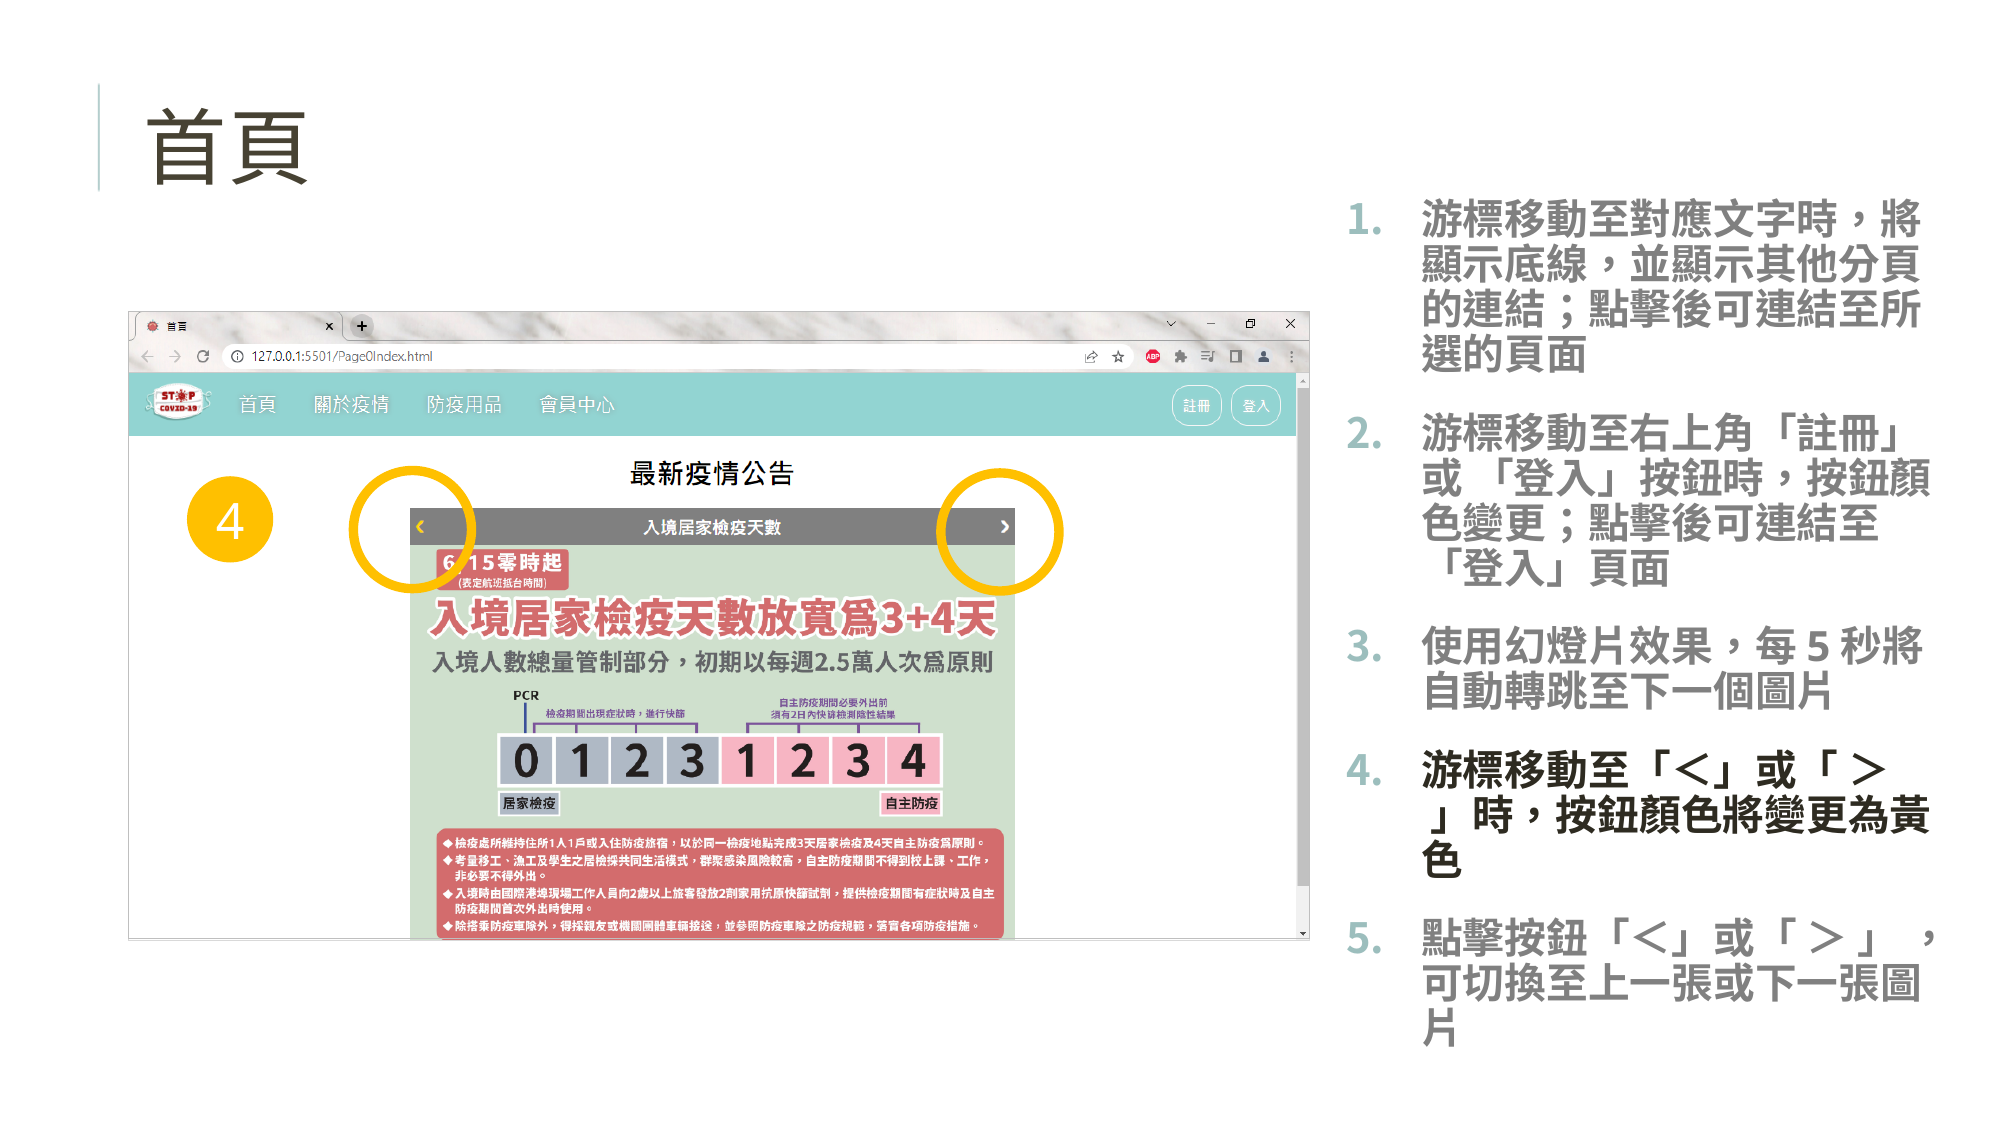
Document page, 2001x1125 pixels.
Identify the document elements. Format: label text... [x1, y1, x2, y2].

list 游標移動至對應文字時，將顯示底線，並顯示其他分頁的連結；點擊後可連結至所選的頁面 游標移動至右上角「註冊」或 「登入」按鈕時，按鈕顏色變更；點擊後可連結至「登入」頁面 使用幻燈片效果，每5秒將自動轉跳至下一個圖片 游標移動至「＜」或「 ＞ 」時，按鈕顏色將變更為黃色 點擊按鈕「＜」或「 ＞ 」 ，可切換至上一張或下一張圖片 [1338, 244, 1941, 1008]
picture [84, 71, 116, 206]
picture [128, 311, 1310, 939]
title 首頁 [128, 75, 1903, 202]
